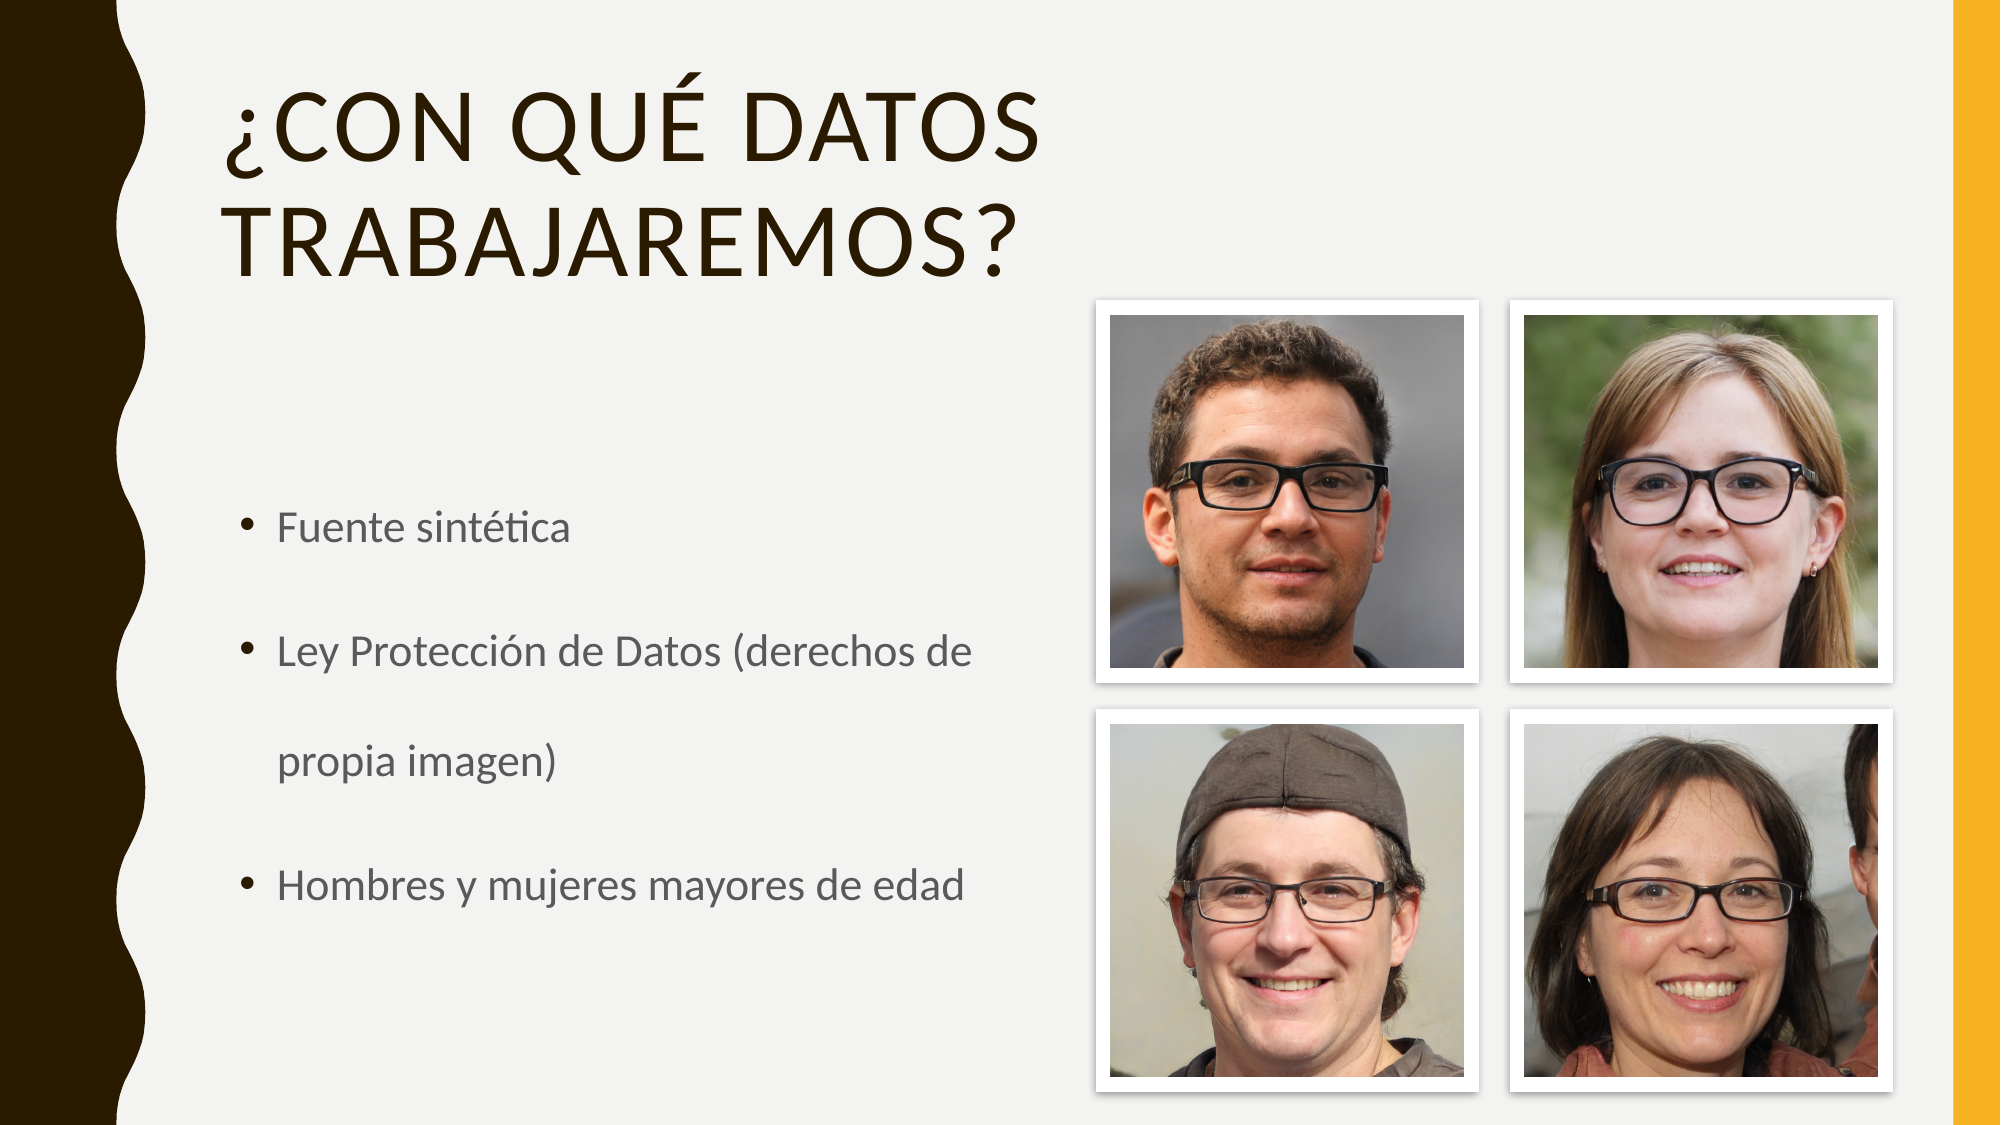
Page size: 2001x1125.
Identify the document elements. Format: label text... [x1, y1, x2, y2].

title ¿Con qué datos trabajaremos? [205, 62, 1875, 308]
picture [1524, 723, 1878, 1078]
picture [1524, 314, 1878, 669]
picture [1110, 723, 1464, 1078]
list Fuente sintética Ley Protección de Datos (derechos de propia imagen) Hombres y mujeres mayores de edad [224, 433, 1050, 1014]
picture [1110, 314, 1464, 669]
